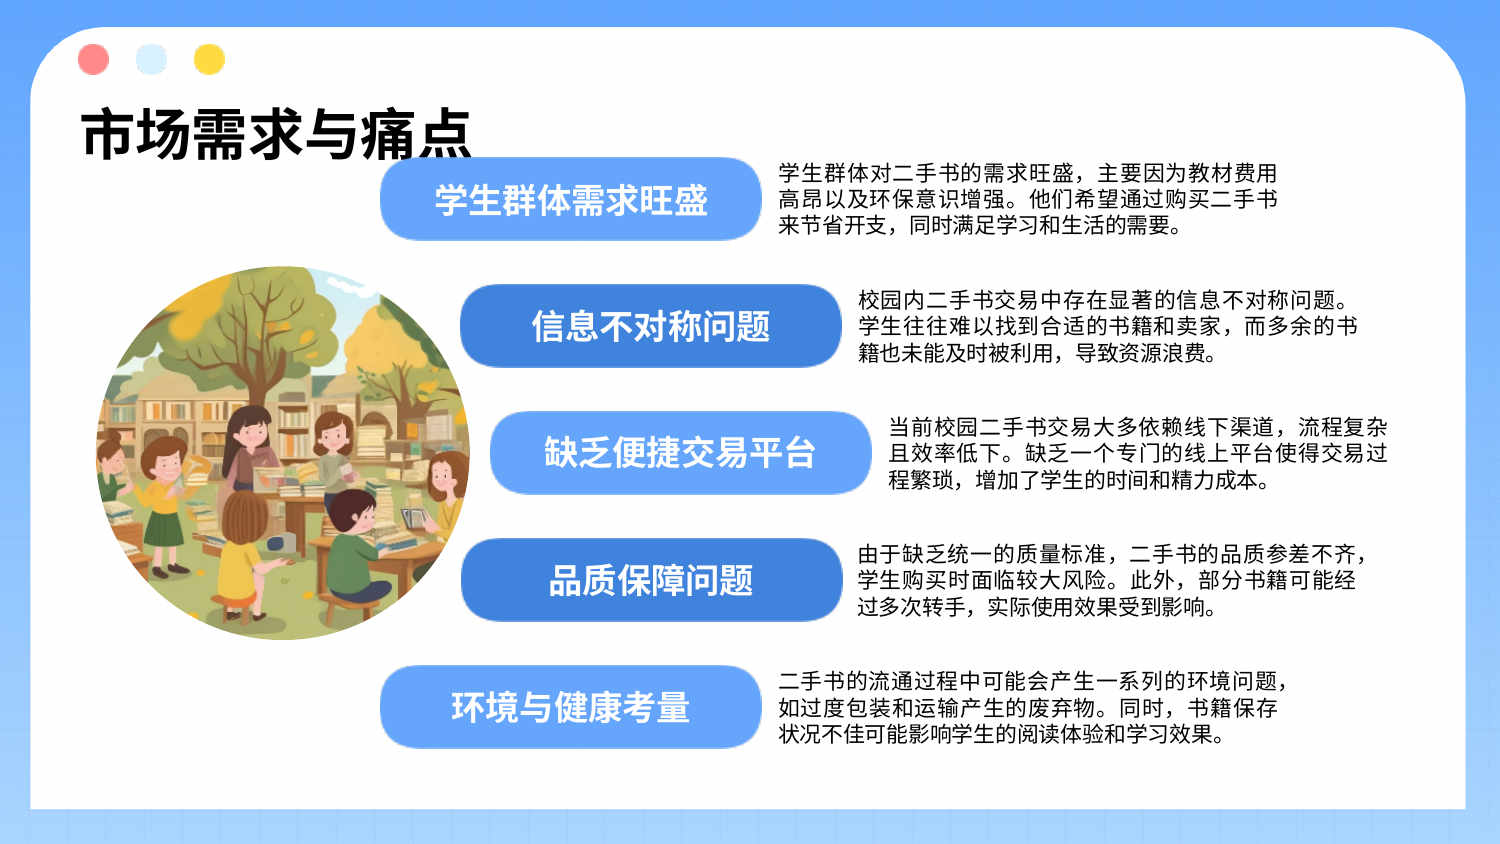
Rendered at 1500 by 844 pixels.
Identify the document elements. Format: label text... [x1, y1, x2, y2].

text_box 由于缺乏统一的质量标准，二手书的品质参差不齐，学生购买时面临较大风险。此外，部分书籍可能经过多次转手，实际使用效果受到影响。 [841, 525, 1373, 636]
text_box 学生群体对二手书的需求旺盛，主要因为教材费用高昂以及环保意识增强。他们希望通过购买二手书来节省开支，同时满足学习和生活的需要。 [763, 144, 1295, 254]
text_box 当前校园二手书交易大多依赖线下渠道，流程复杂且效率低下。缺乏一个专门的线上平台使得交易过程繁琐，增加了学生的时间和精力成本。 [873, 398, 1405, 509]
text_box 市场需求与痛点 [63, 74, 1438, 182]
text_box 校园内二手书交易中存在显著的信息不对称问题。学生往往难以找到合适的书籍和卖家，而多余的书籍也未能及时被利用，导致资源浪费。 [842, 271, 1374, 381]
text_box 二手书的流通过程中可能会产生一系列的环境问题，如过度包装和运输产生的废弃物。同时，书籍保存状况不佳可能影响学生的阅读体验和学习效果。 [762, 652, 1294, 763]
picture [0, 0, 1500, 844]
